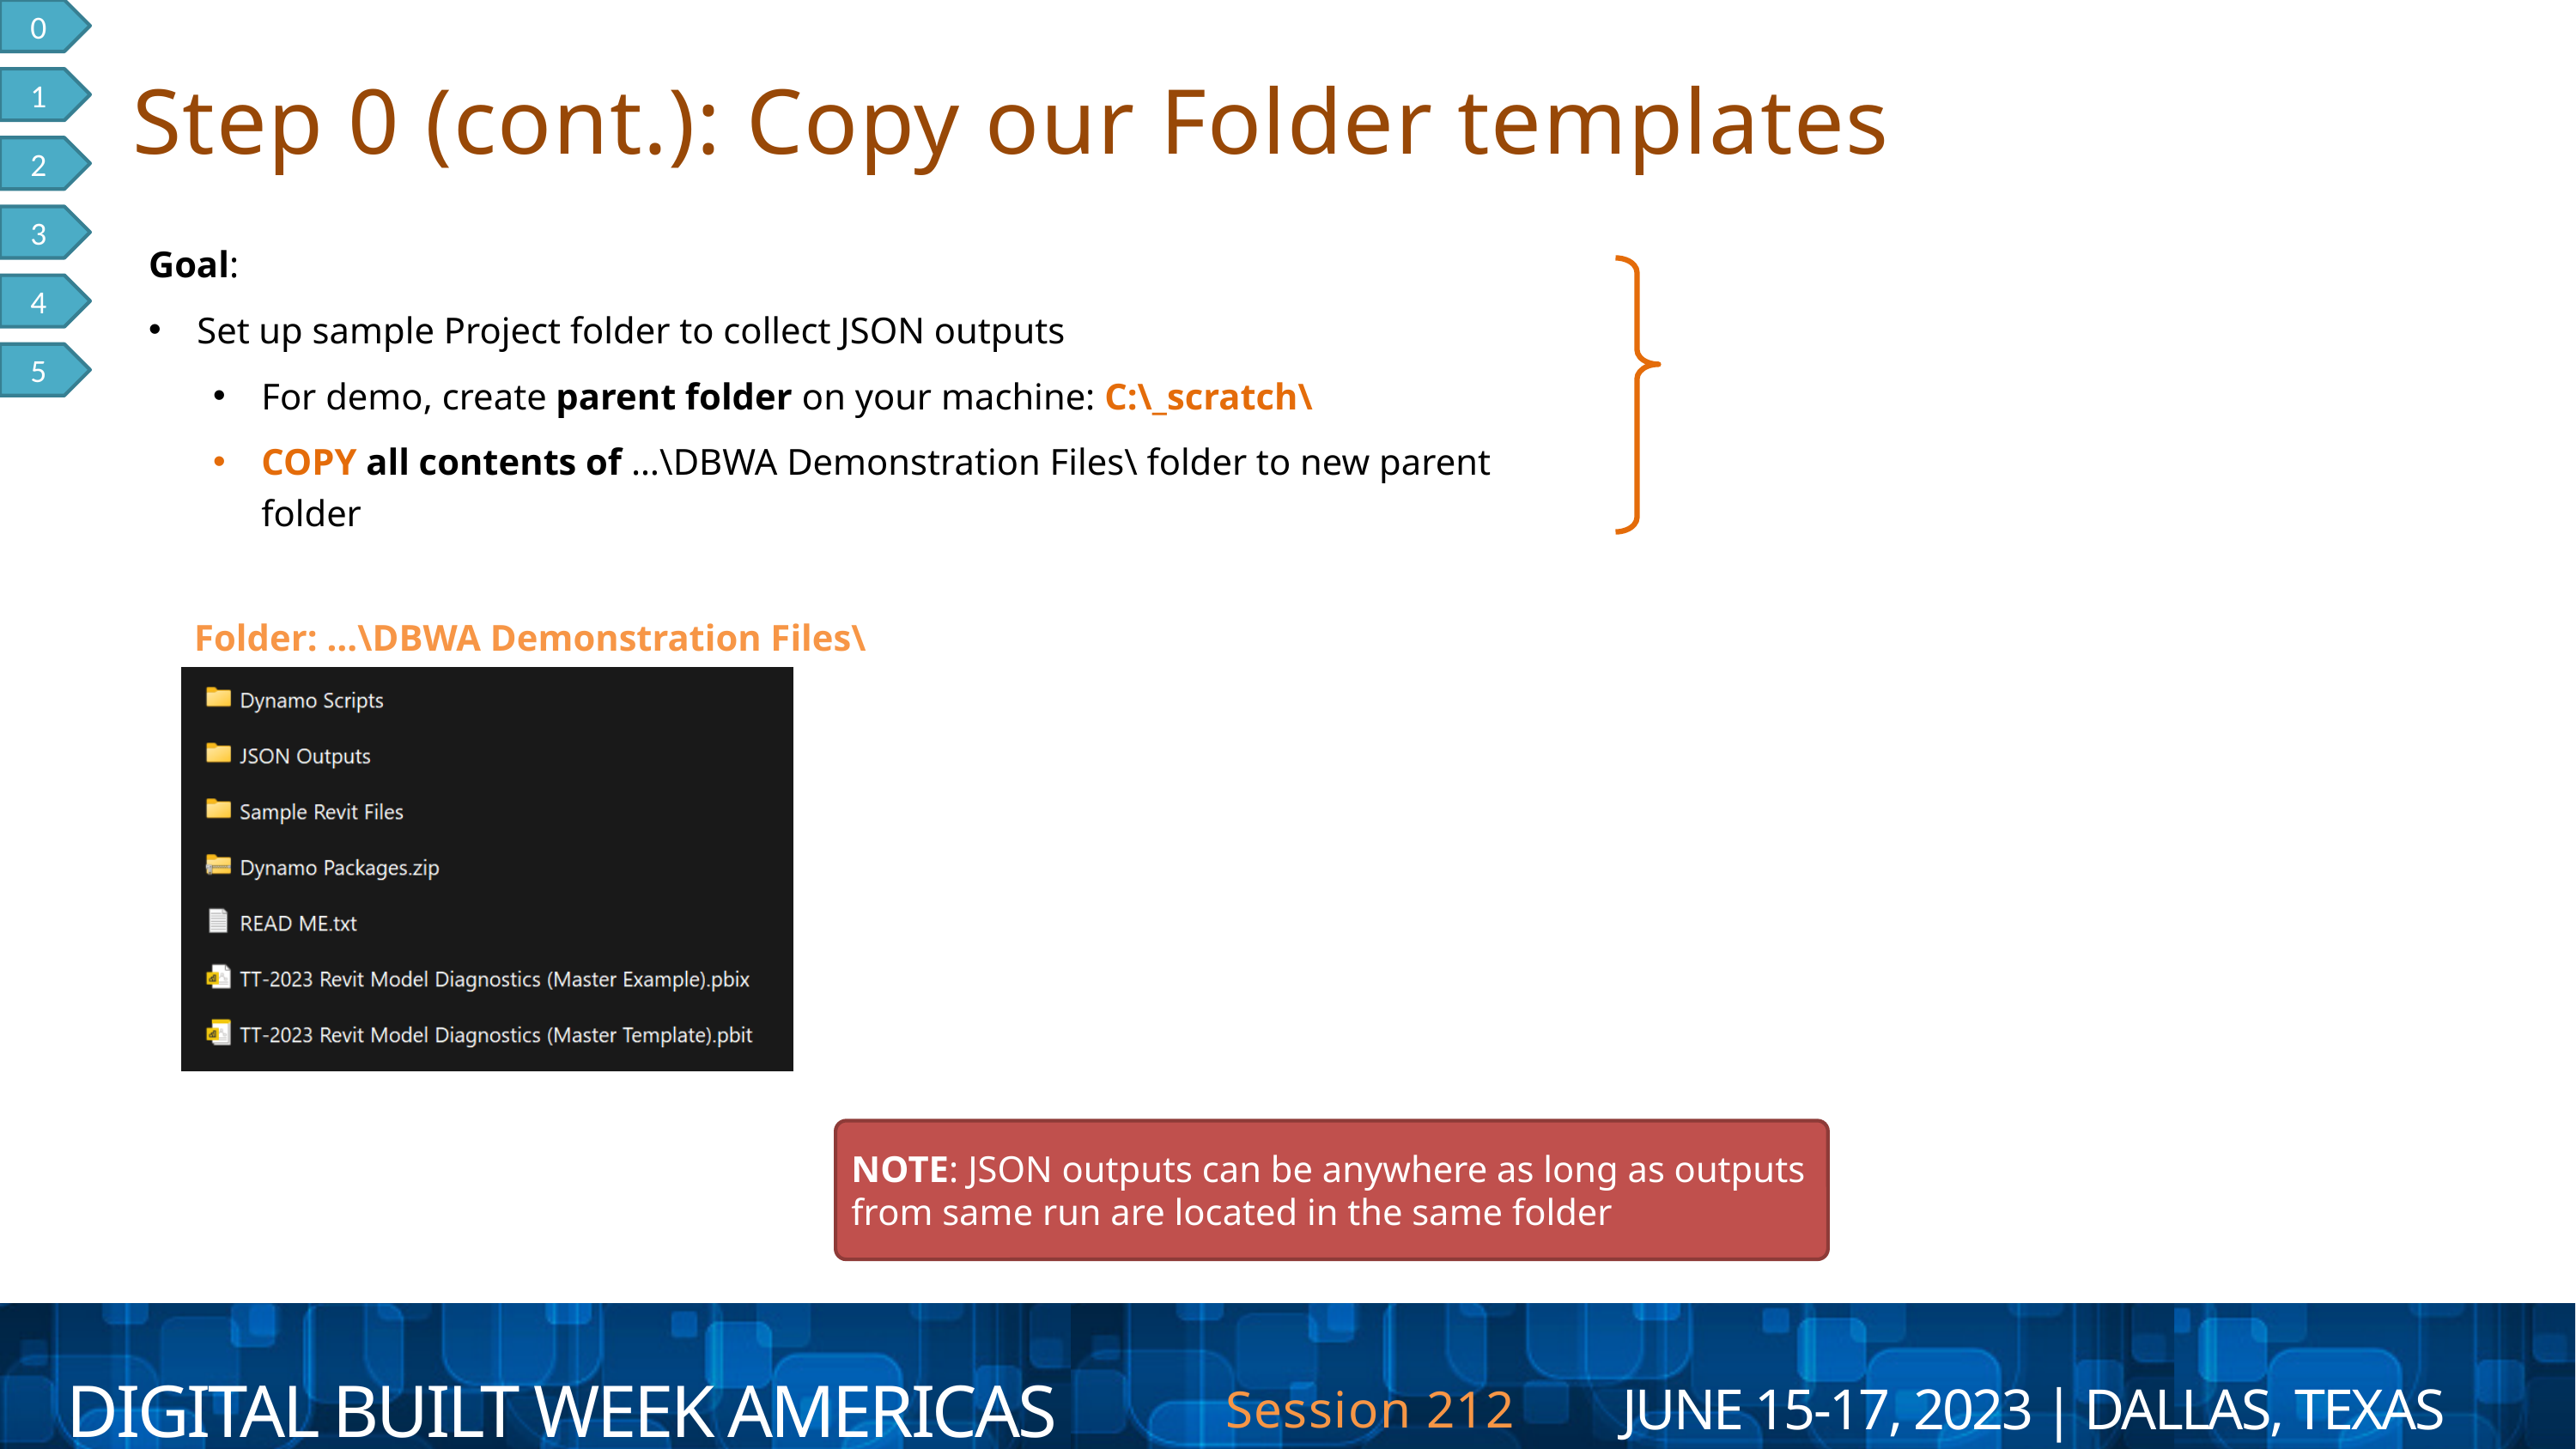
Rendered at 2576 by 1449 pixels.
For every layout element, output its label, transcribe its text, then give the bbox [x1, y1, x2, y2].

text_box NOTE: JSON outputs can be anywhere as long as outputs from same run are located in the same folder [834, 1119, 1830, 1262]
text_box 4 [0, 273, 93, 329]
text_box 1 [0, 67, 93, 123]
text_box 3 [0, 204, 93, 260]
picture [0, 1303, 2576, 1449]
picture [181, 667, 794, 1071]
text_box [1615, 257, 1660, 533]
text_box 0 [0, 0, 93, 54]
text_box 2 [0, 136, 93, 191]
text_box Folder: …\DBWA Demonstration Files\ [181, 609, 935, 664]
text_box 5 [0, 342, 93, 397]
text_box Step 0 (cont.): Copy our Folder templates [132, 75, 2278, 172]
text_box Goal: Set up sample Project folder to collect JSON outputs For demo, create parent folder on your machine: C:\_scratch\ COPY all contents of …\DBWA Demonstration Files\ folder to new parent folder [149, 233, 1601, 534]
